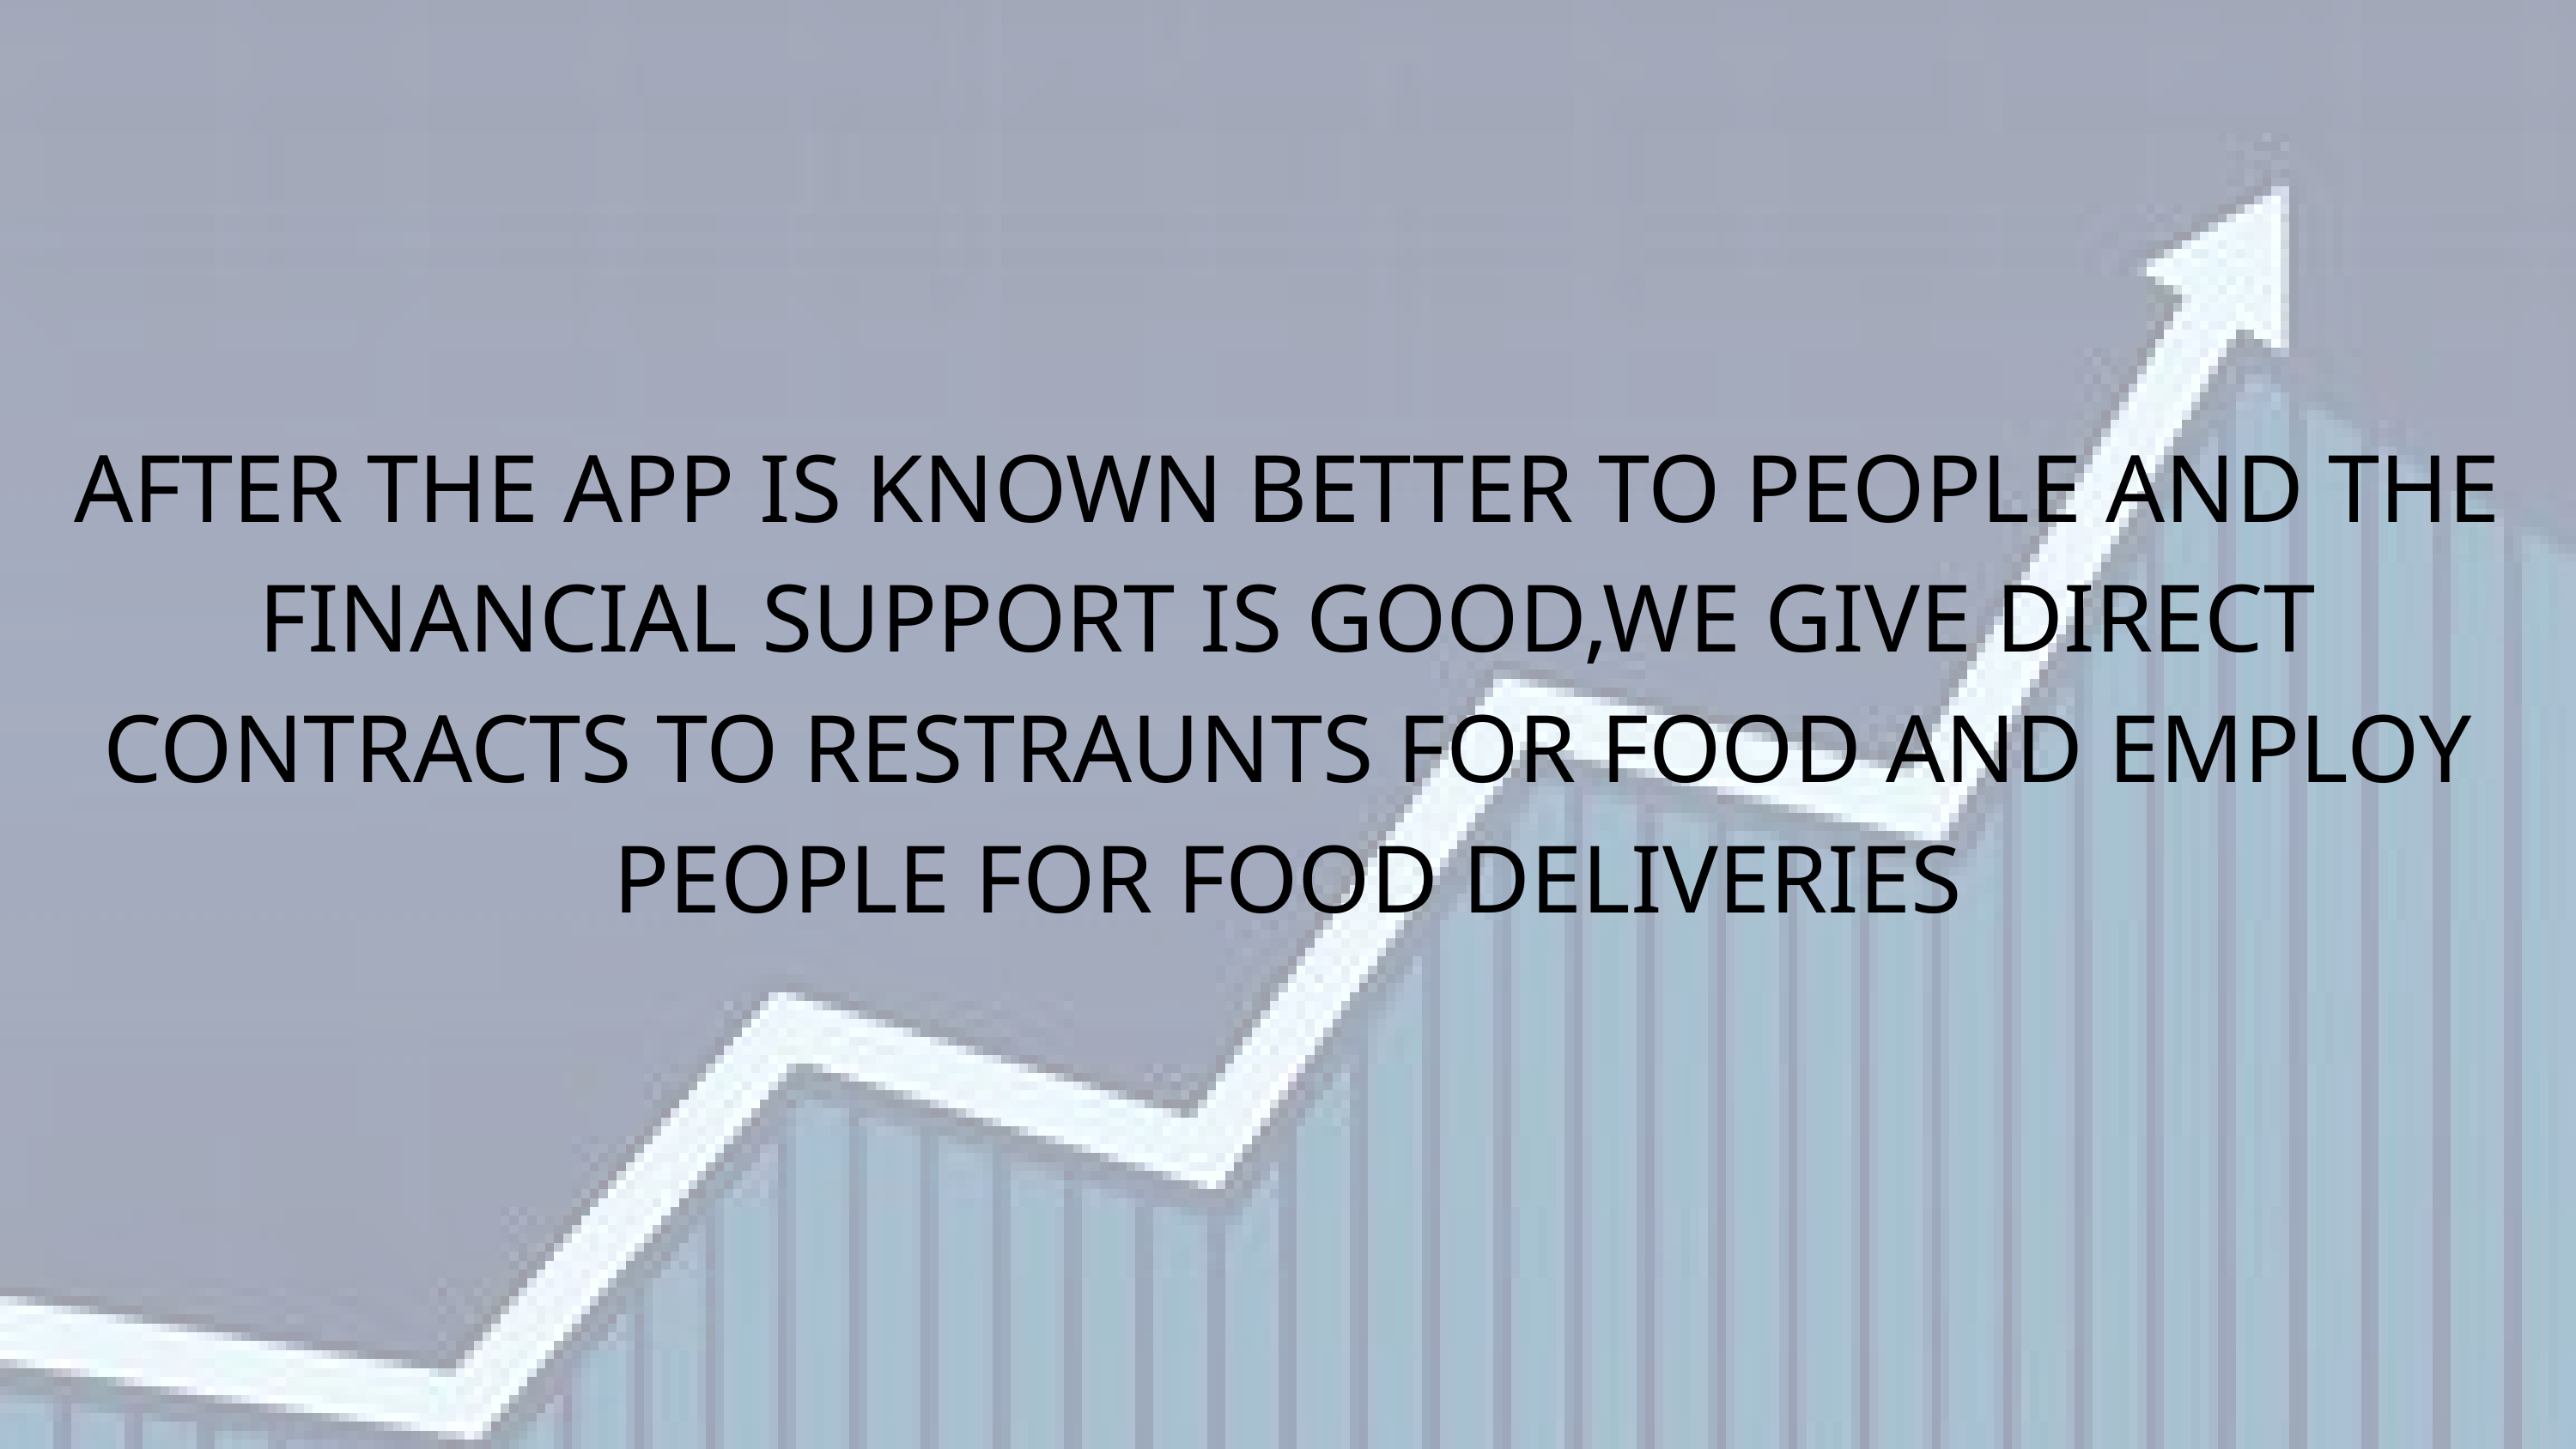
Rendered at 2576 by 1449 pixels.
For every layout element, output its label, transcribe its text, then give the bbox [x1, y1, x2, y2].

text_box [0, 931, 2576, 1449]
text_box AFTER THE APP IS KNOWN BETTER TO PEOPLE AND THE FINANCIAL SUPPORT IS GOOD,WE GIVE DIRECT CONTRACTS TO RESTRAUNTS FOR FOOD AND EMPLOY PEOPLE FOR FOOD DELIVERIES [0, 410, 2576, 931]
text_box [0, 0, 2576, 410]
